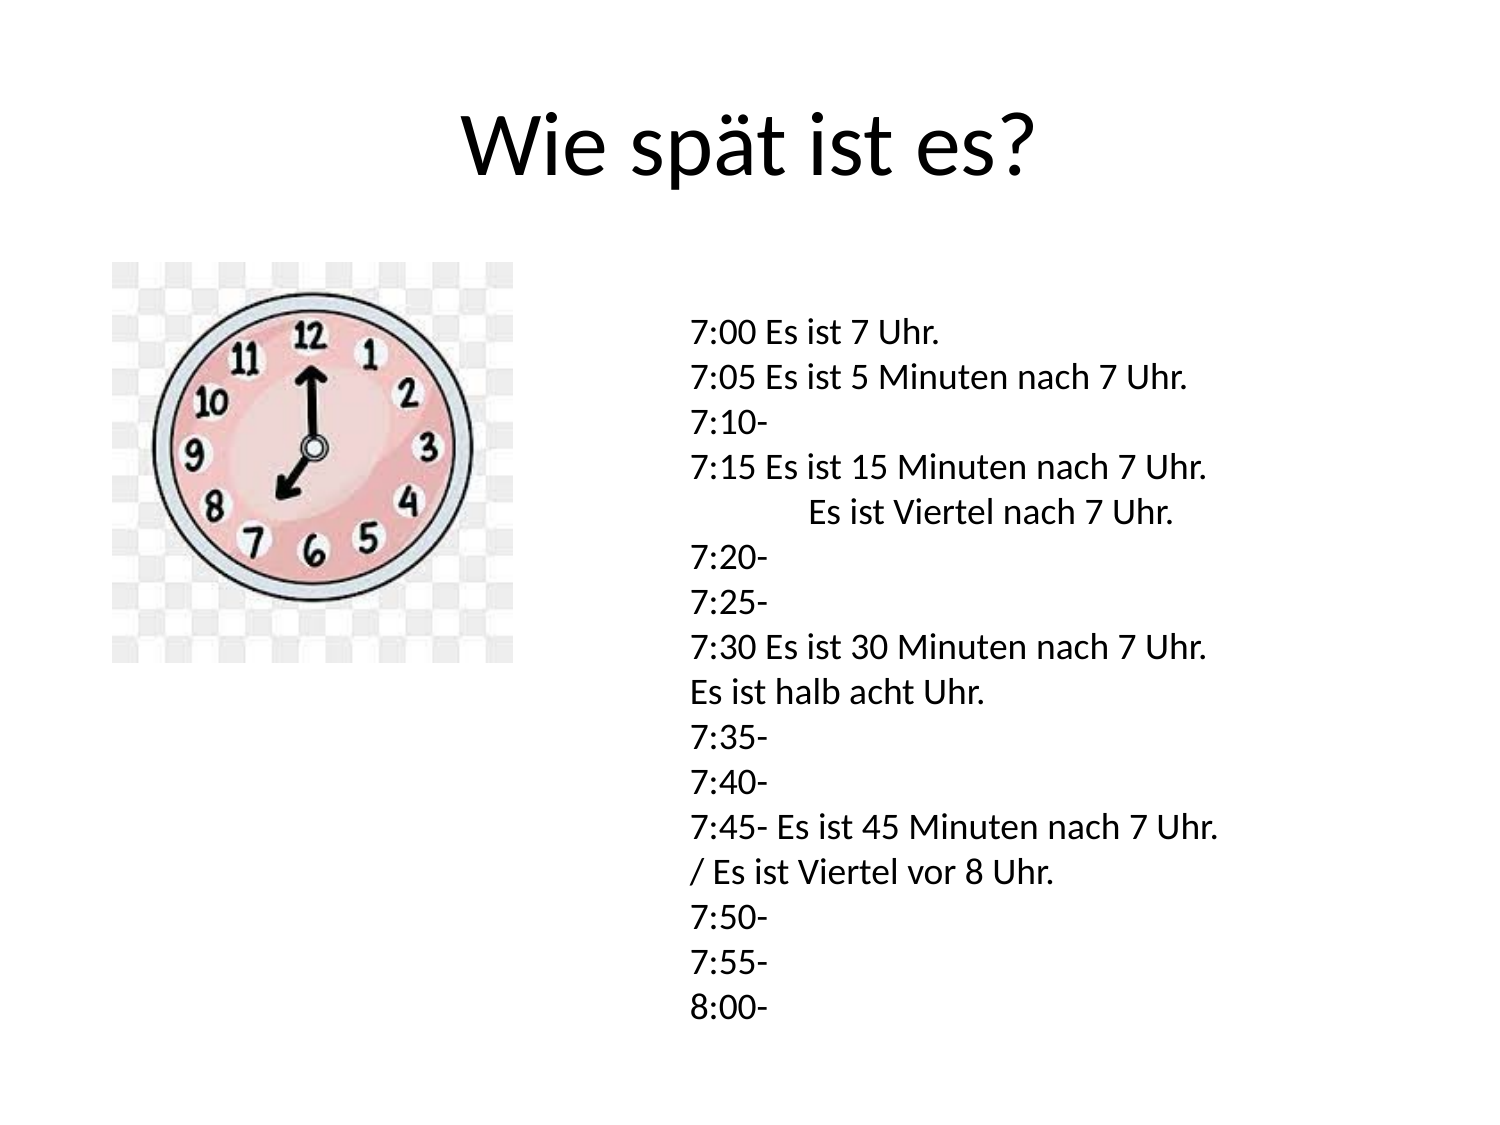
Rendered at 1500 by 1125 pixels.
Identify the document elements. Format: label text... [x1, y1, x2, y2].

title Wie spät ist es? [75, 45, 1425, 233]
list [112, 262, 513, 663]
text_box 7:00 Es ist 7 Uhr. 7:05 Es ist 5 Minuten nach 7 Uhr. 7:10- 7:15 Es ist 15 Minuten nach 7 Uhr. Es ist Viertel nach 7 Uhr. 7:20- 7:25- 7:30 Es ist 30 Minuten nach 7 Uhr. Es ist halb acht Uhr. 7:35- 7:40- 7:45- Es ist 45 Minuten nach 7 Uhr. / Es ist Viertel vor 8 Uhr. 7:50- 7:55- 8:00- [675, 299, 1238, 1080]
